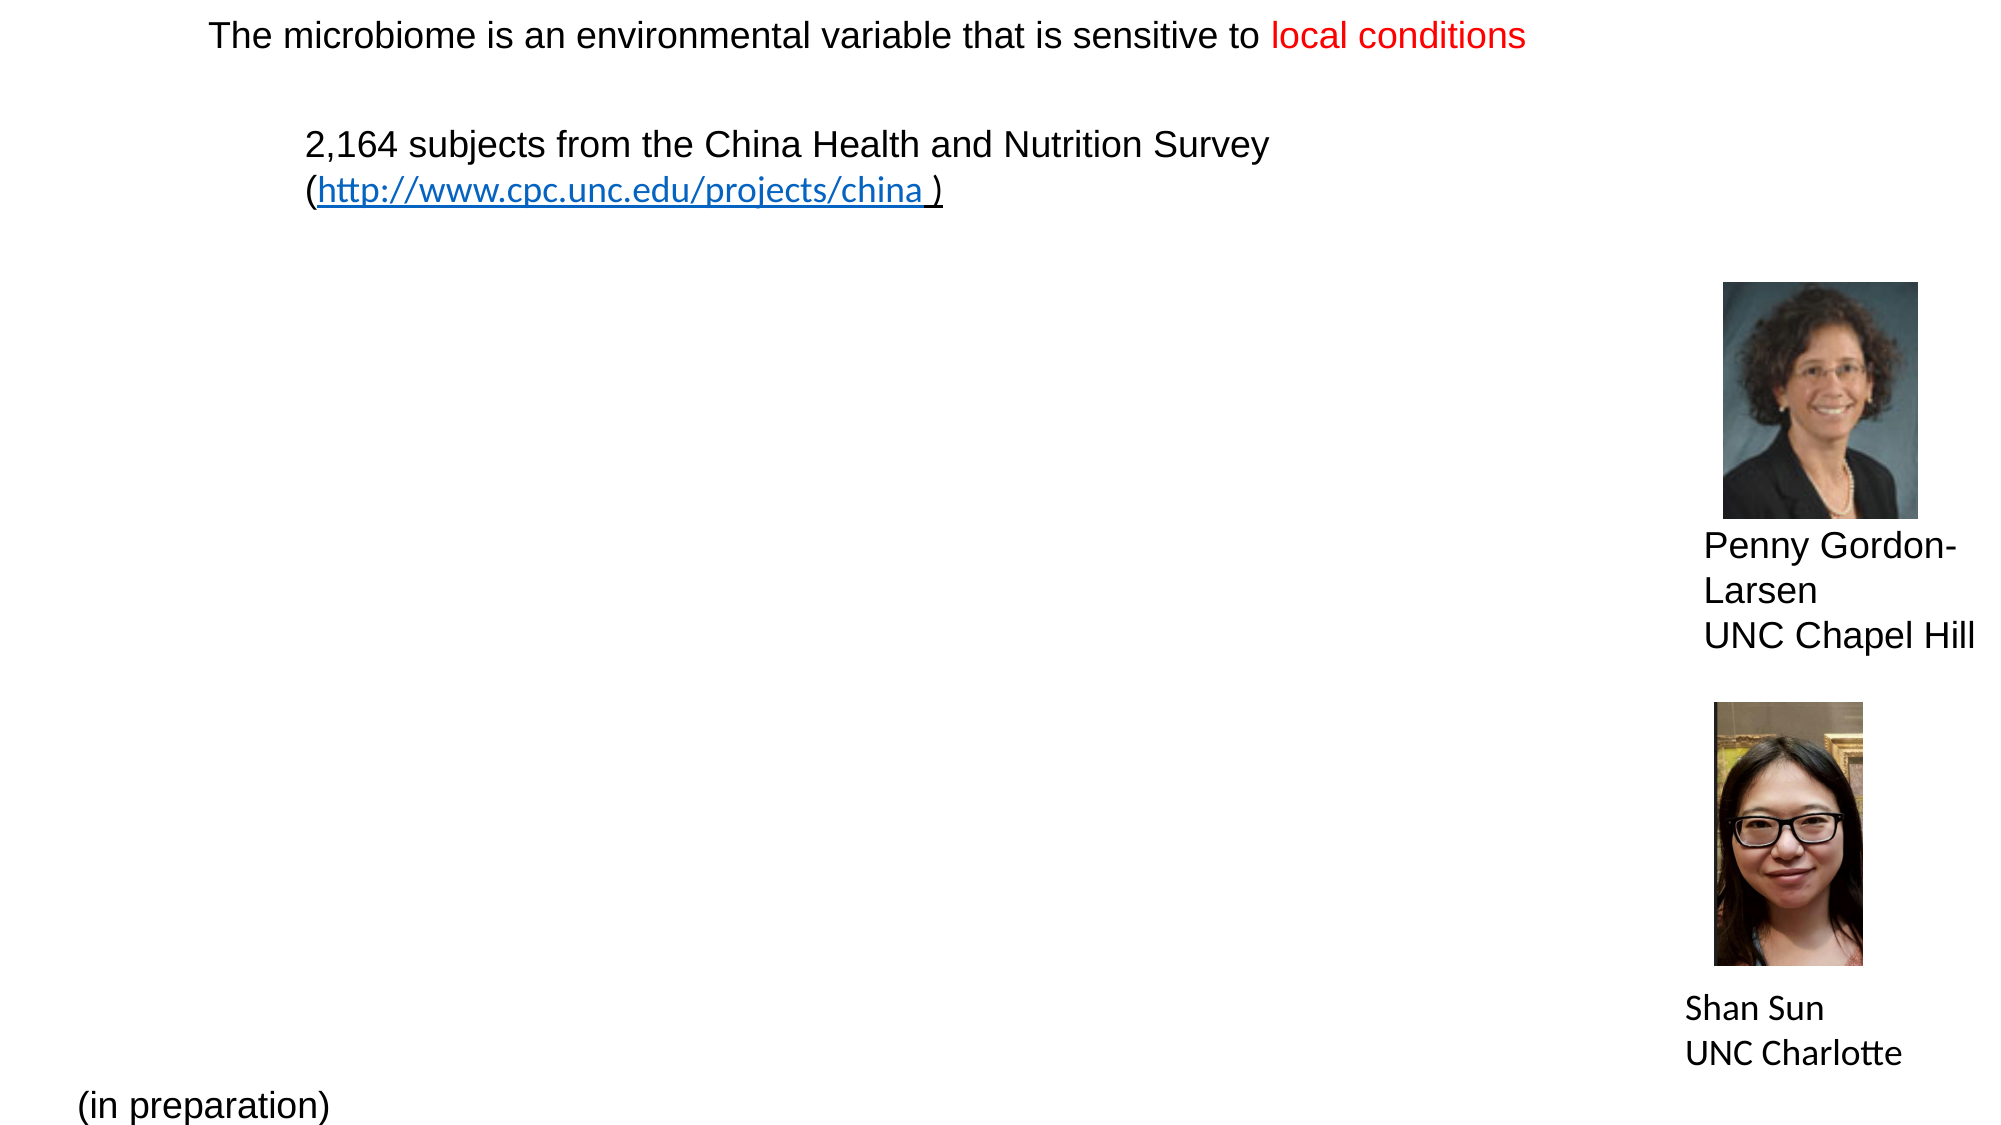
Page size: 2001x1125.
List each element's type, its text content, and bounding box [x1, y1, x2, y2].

text_box The microbiome is an environmental variable that is sensitive to local conditions [193, 3, 1542, 64]
picture [1723, 282, 1918, 519]
text_box Shan Sun UNC Charlotte [1670, 975, 1918, 1080]
text_box (in preparation) [62, 1073, 346, 1125]
text_box Penny Gordon- Larsen UNC Chapel Hill [1688, 514, 1991, 664]
picture [1714, 702, 1863, 966]
text_box 2,164 subjects from the China Health and Nutrition Survey (http://www.cpc.unc.edu/projects/china ) [290, 112, 1296, 218]
